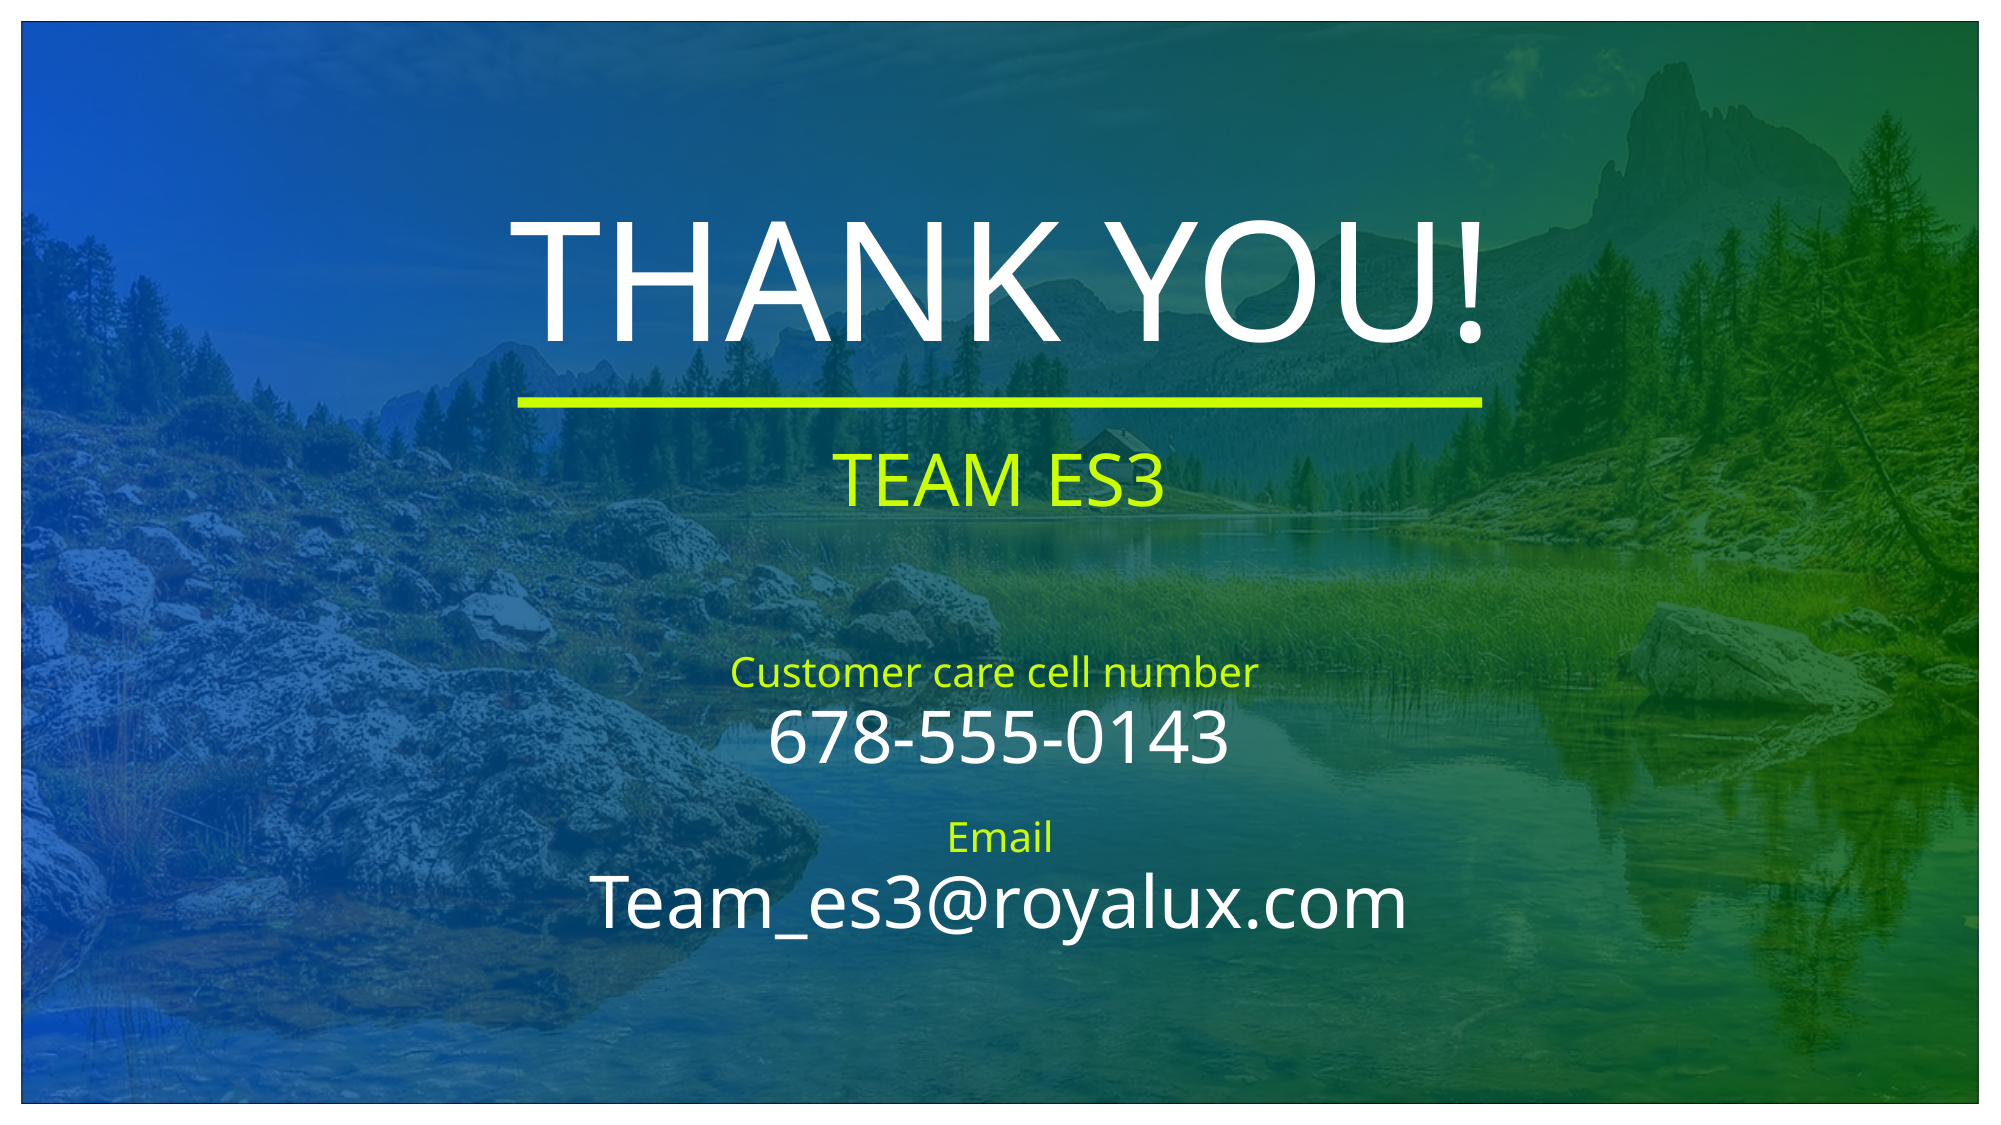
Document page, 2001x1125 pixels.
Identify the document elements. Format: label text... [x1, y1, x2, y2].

list TEAM ES3 [172, 435, 1828, 535]
list Team_es3@royalux.com [514, 858, 1486, 936]
list 678-555-0143 [641, 692, 1359, 771]
list Email [641, 808, 1359, 856]
list Customer care cell number [641, 644, 1359, 692]
title THANK YOU! [172, 162, 1830, 412]
picture [21, 21, 1979, 1104]
